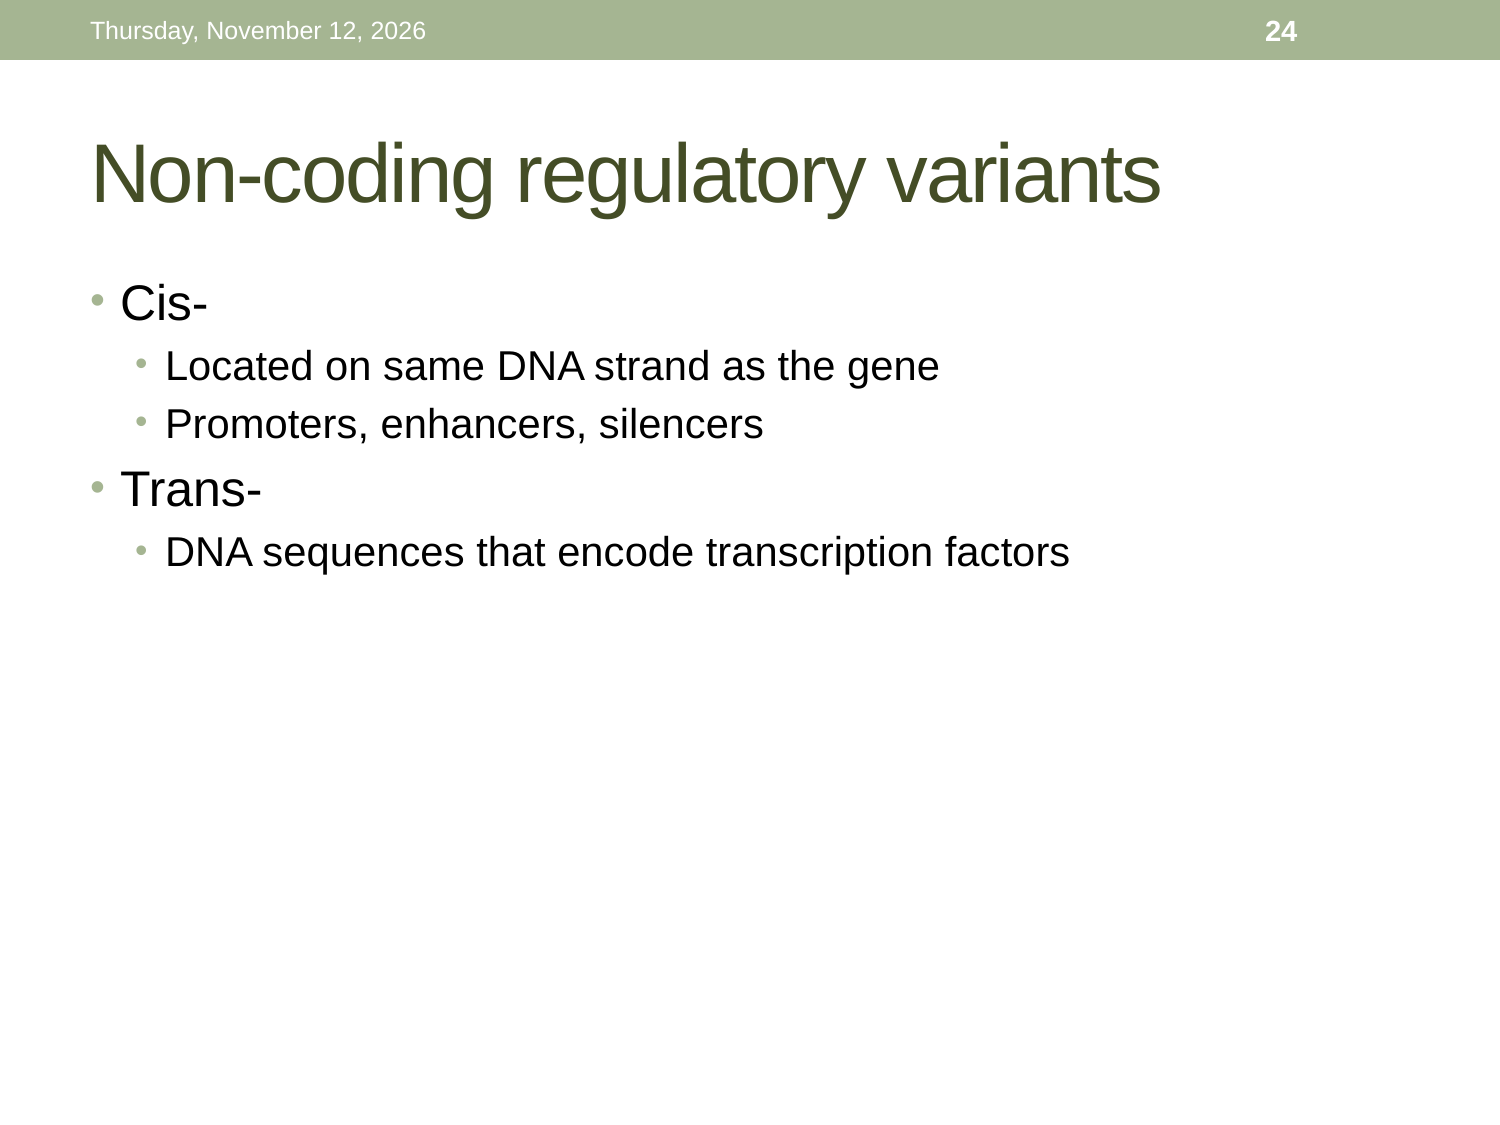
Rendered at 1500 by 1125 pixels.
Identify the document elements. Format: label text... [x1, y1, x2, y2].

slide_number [75, 3, 550, 57]
title Non-coding regulatory variants [75, 87, 1425, 250]
list Cis- Located on same DNA strand as the gene Promoters, enhancers, silencers Trans- DNA sequences that encode transcription factors [75, 262, 1425, 1063]
slide_number 24 [1250, 3, 1425, 57]
